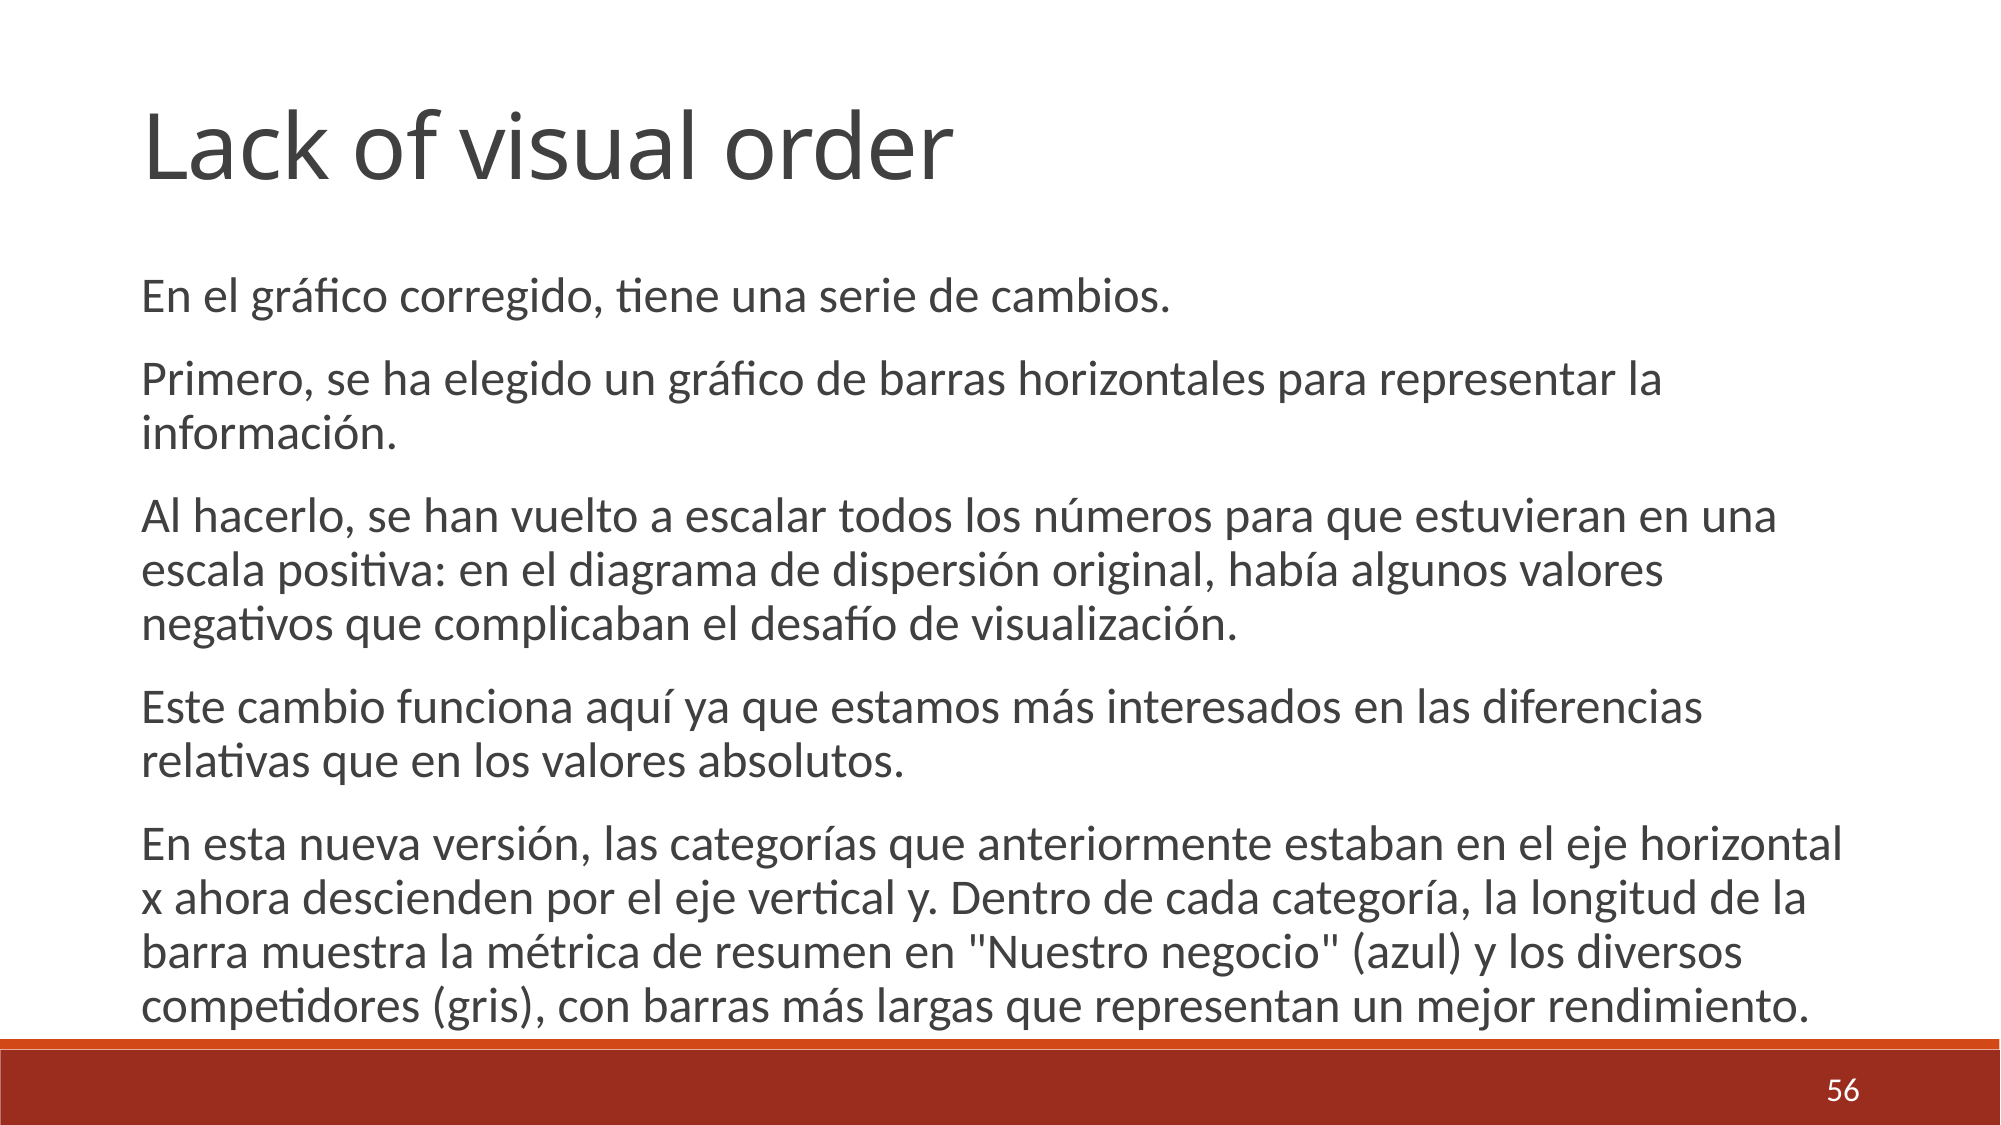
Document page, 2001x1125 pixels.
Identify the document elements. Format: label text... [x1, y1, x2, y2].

text_box En el gráfico corregido, tiene una serie de cambios. Primero, se ha elegido un gráfico de barras horizontales para representar la información. Al hacerlo, se han vuelto a escalar todos los números para que estuvieran en una escala positiva: en el diagrama de dispersión original, había algunos valores negativos que complicaban el desafío de visualización. Este cambio funciona aquí ya que estamos más interesados ​​en las diferencias relativas que en los valores absolutos. En esta nueva versión, las categorías que anteriormente estaban en el eje horizontal x ahora descienden por el eje vertical y. Dentro de cada categoría, la longitud de la barra muestra la métrica de resumen en "Nuestro negocio" (azul) y los diversos competidores (gris), con barras más largas que representan un mejor rendimiento. [126, 261, 1875, 927]
text_box Lack of visual order [126, 97, 1821, 261]
slide_number 56 [126, 1061, 1875, 1115]
